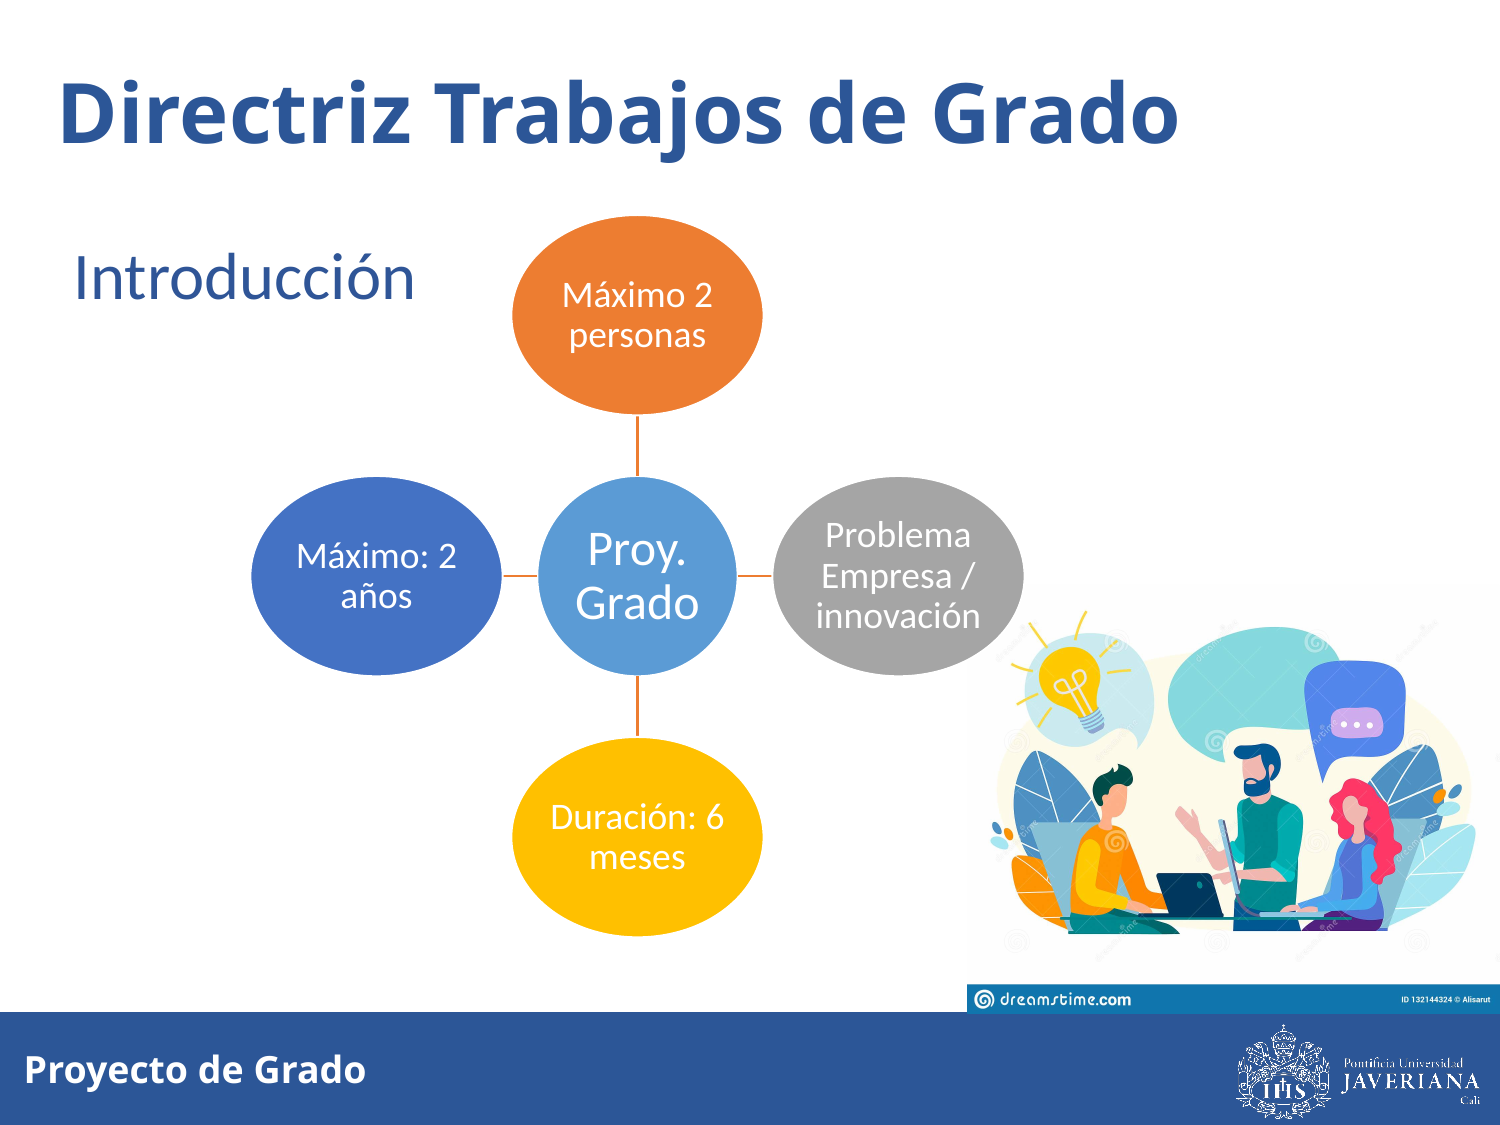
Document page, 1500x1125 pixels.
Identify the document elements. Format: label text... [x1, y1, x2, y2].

list Proyecto de Grado [8, 1026, 823, 1117]
picture [967, 584, 1500, 1014]
picture [1236, 1024, 1480, 1119]
title Directriz Trabajos de Grado [41, 8, 1463, 226]
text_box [0, 212, 1275, 941]
